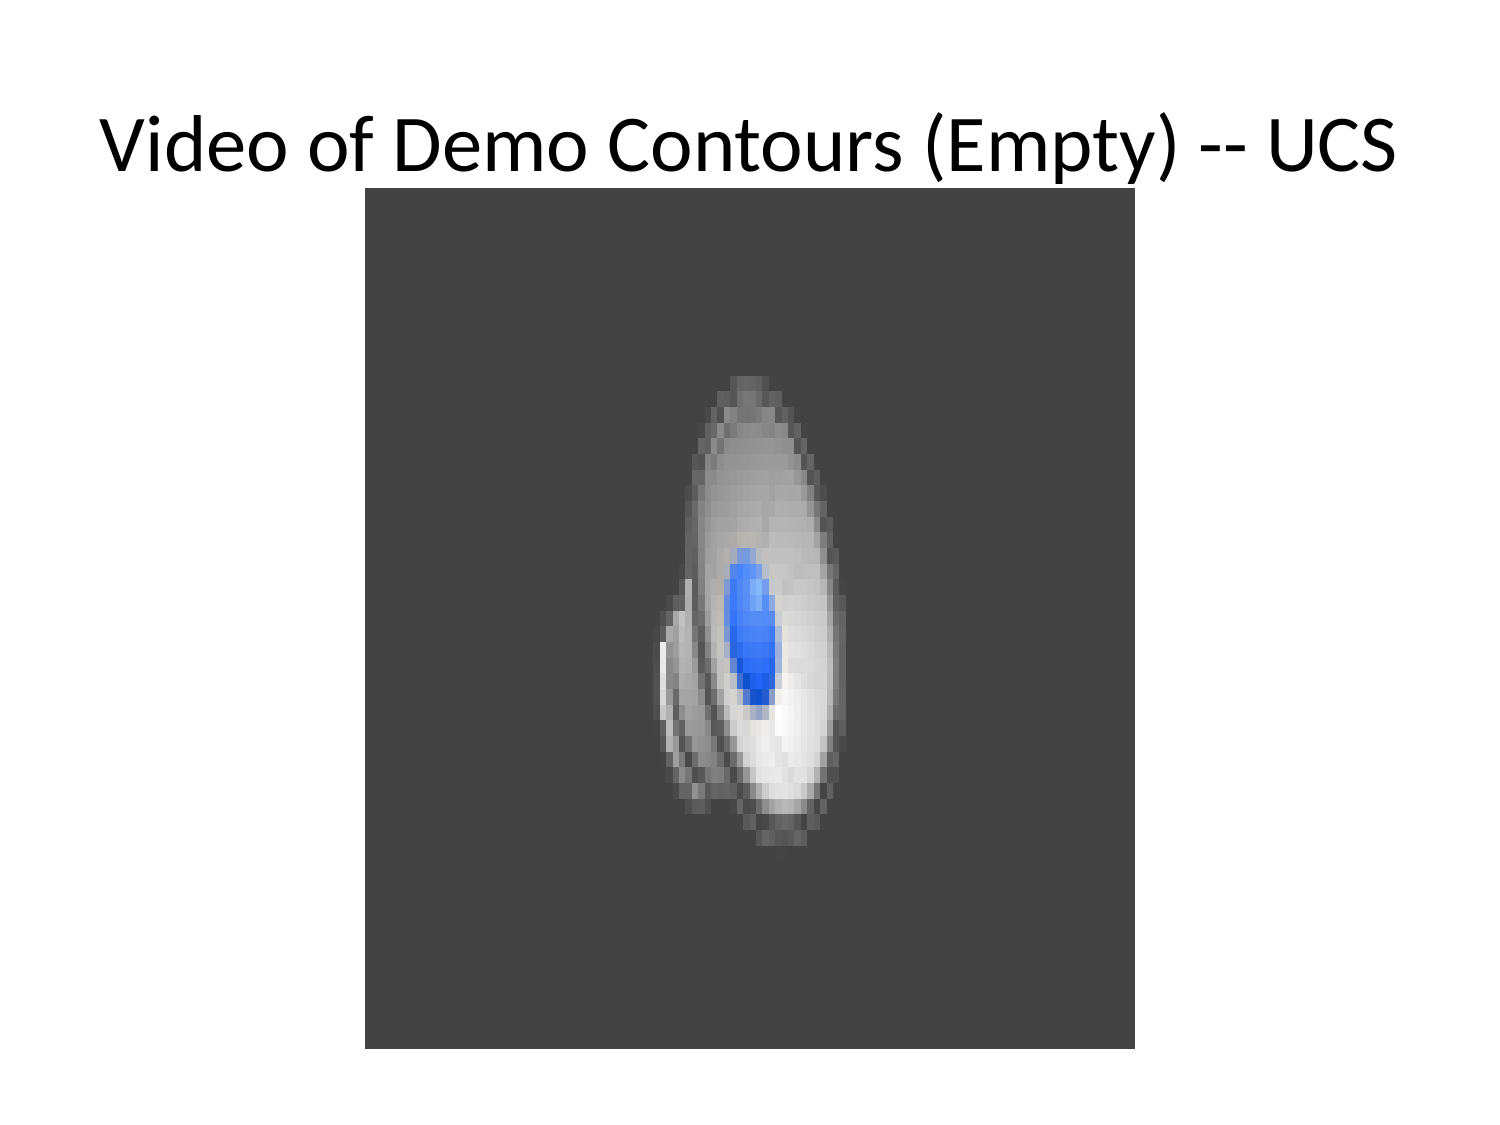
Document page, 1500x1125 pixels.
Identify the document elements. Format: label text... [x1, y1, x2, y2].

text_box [363, 187, 1136, 1051]
title Video of Demo Contours (Empty) -- UCS [75, 45, 1425, 233]
